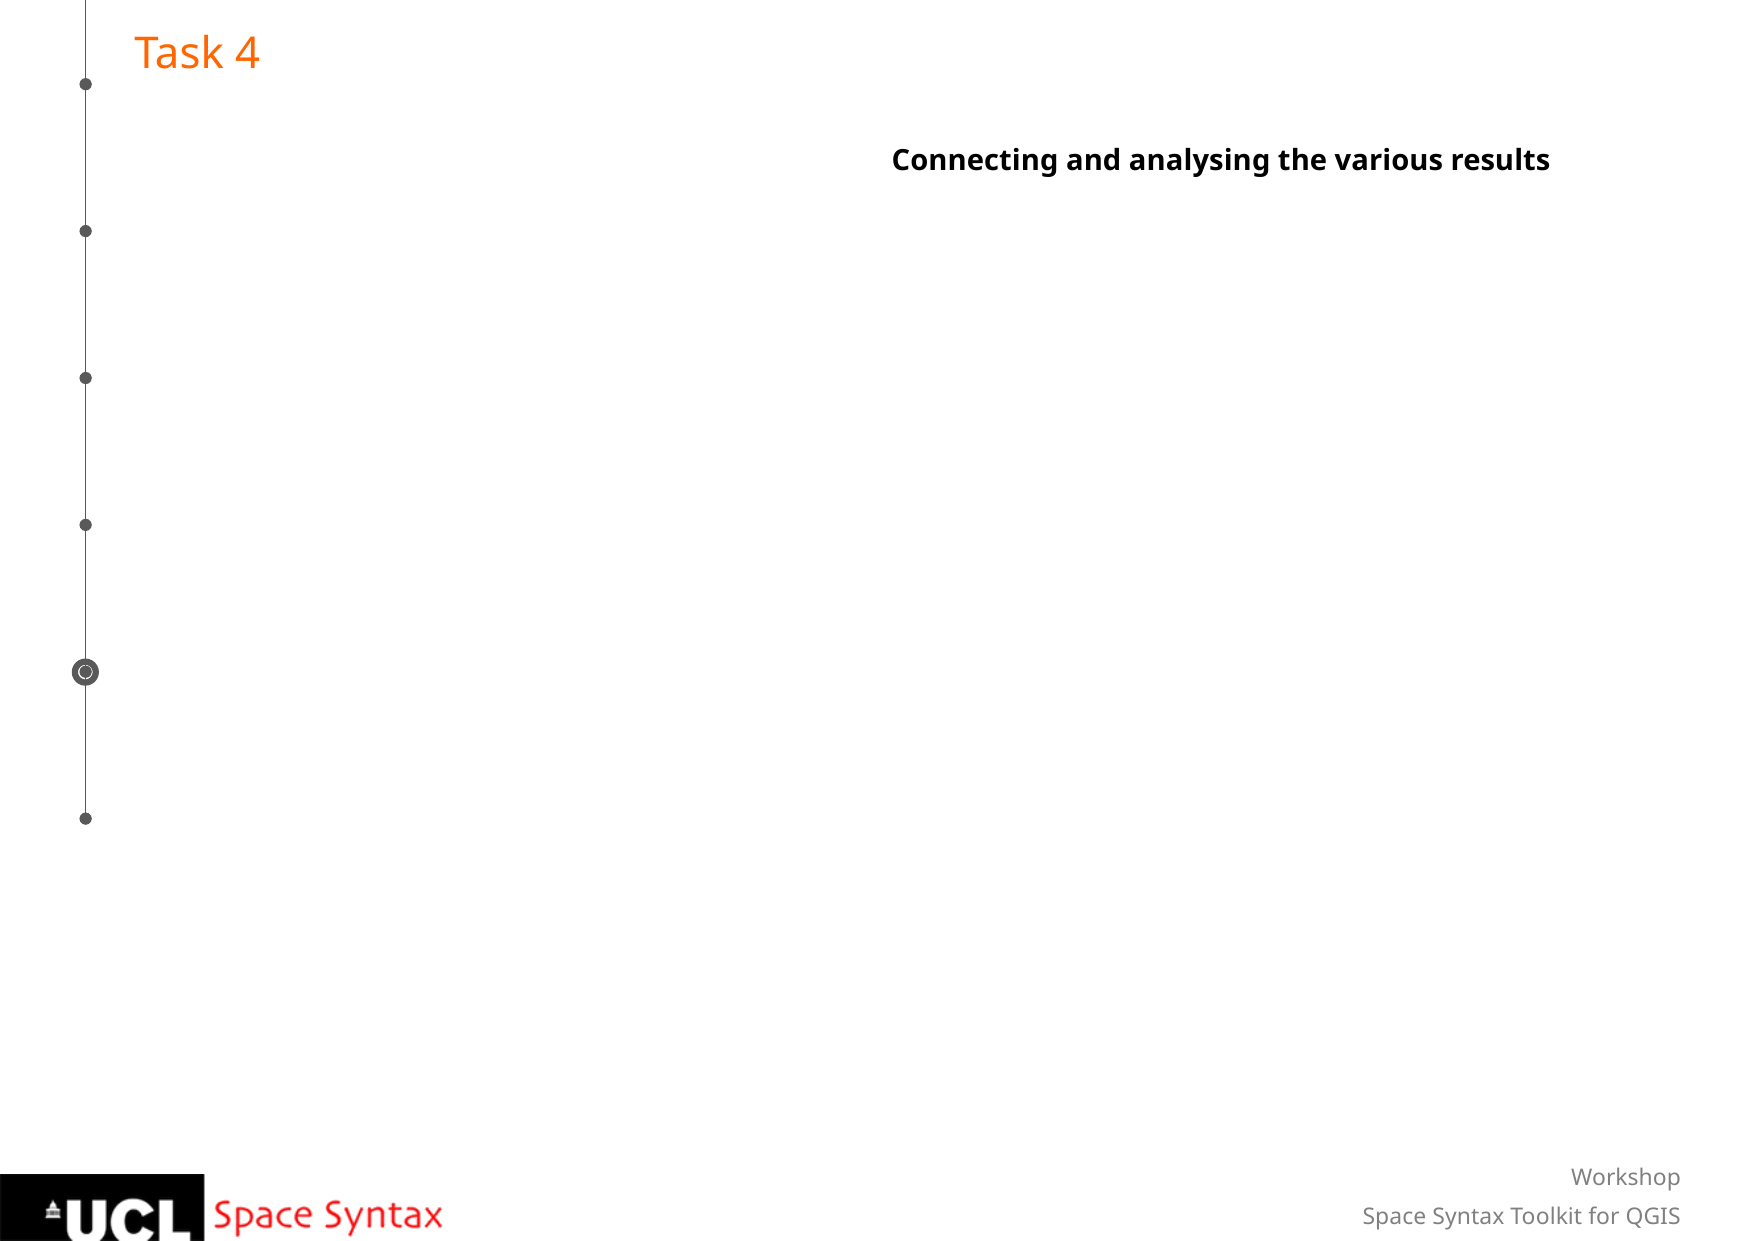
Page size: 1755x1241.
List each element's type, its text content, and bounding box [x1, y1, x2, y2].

text_box Task 4 [119, 17, 1175, 85]
picture [0, 1174, 528, 1241]
text_box Connecting and analysing the various results [876, 116, 1744, 184]
text_box [74, 661, 96, 683]
